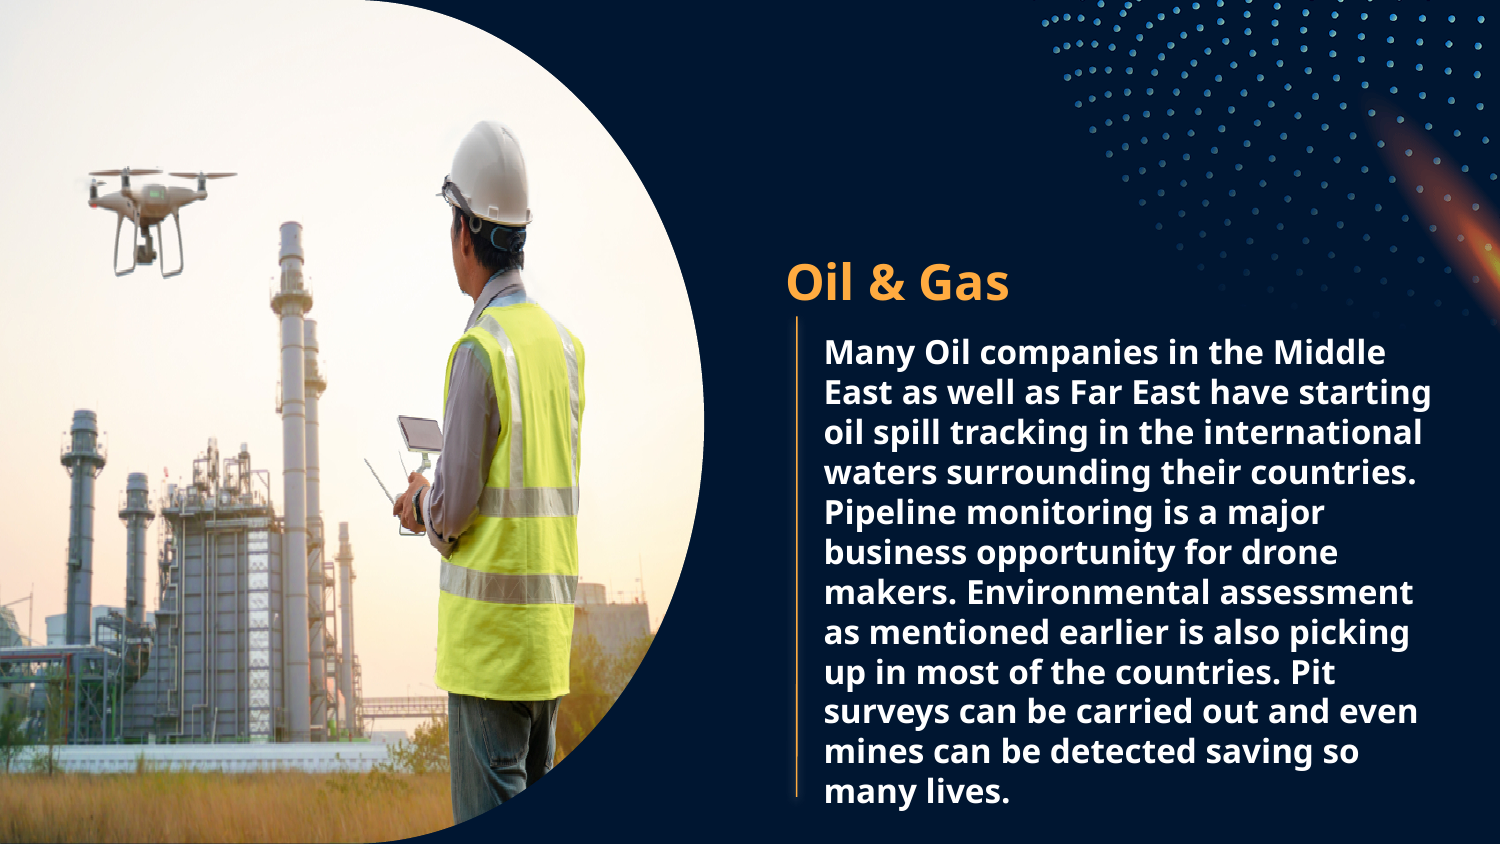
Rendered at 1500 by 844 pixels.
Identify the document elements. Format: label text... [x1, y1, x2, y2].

title Oil & Gas [770, 246, 1043, 326]
list Many Oil companies in the Middle East as well as Far East have starting oil spill tracking in the international waters surrounding their countries. Pipeline monitoring is a major business opportunity for drone makers. Environmental assessment as mentioned earlier is also picking up in most of the countries. Pit surveys can be carried out and even mines can be detected saving so many lives. [808, 316, 1465, 821]
picture [0, 0, 1500, 844]
